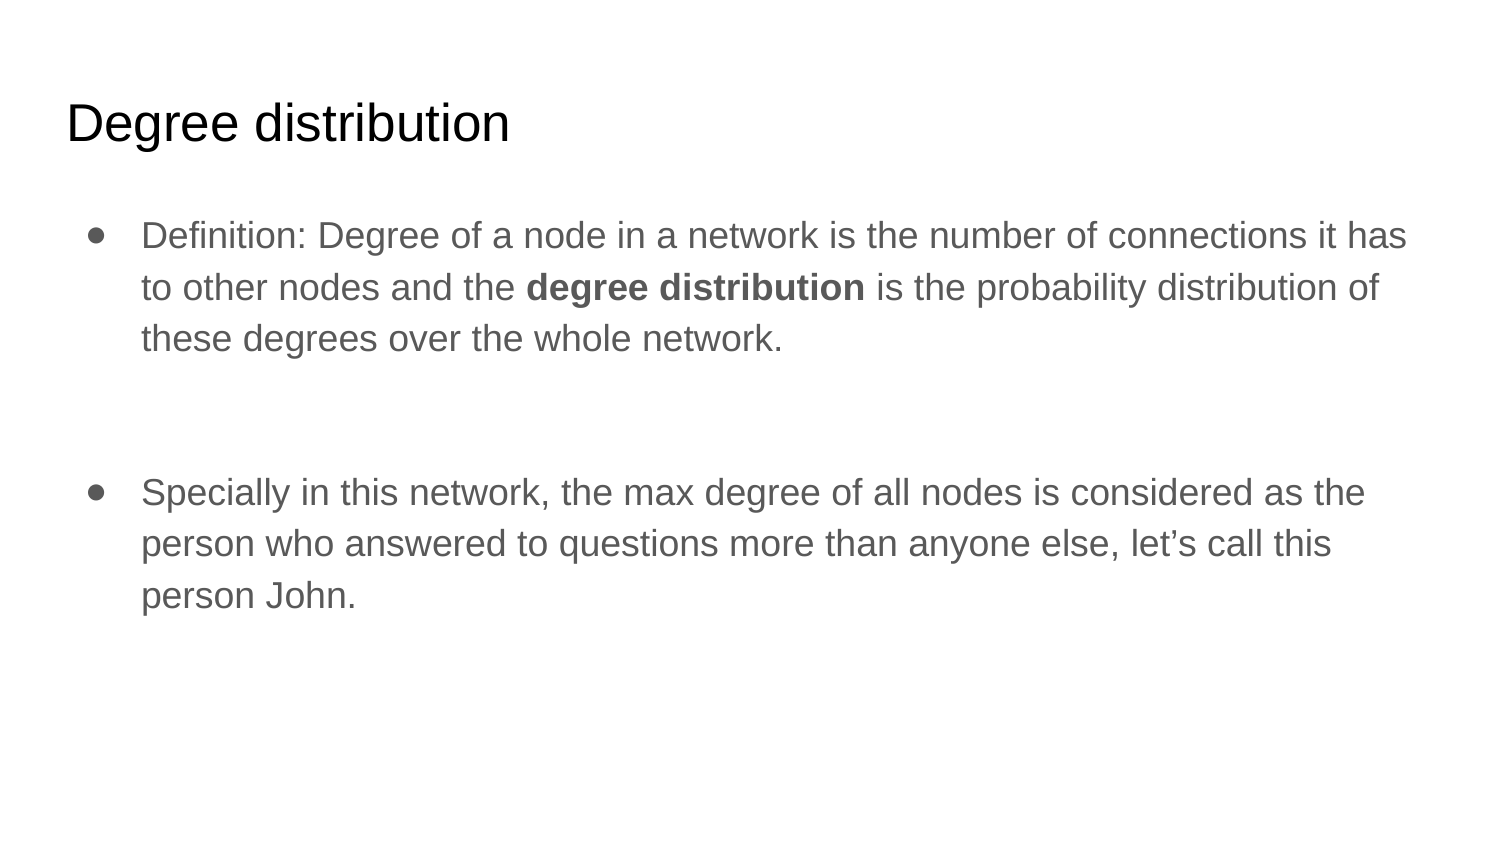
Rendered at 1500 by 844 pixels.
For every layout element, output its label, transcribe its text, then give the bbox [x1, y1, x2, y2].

title Degree distribution [51, 72, 1449, 167]
list Definition: Degree of a node in a network is the number of connections it has to other nodes and the degree distribution is the probability distribution of these degrees over the whole network. Specially in this network, the max degree of all nodes is considered as the person who answered to questions more than anyone else, let’s call this person John. [51, 189, 1449, 750]
